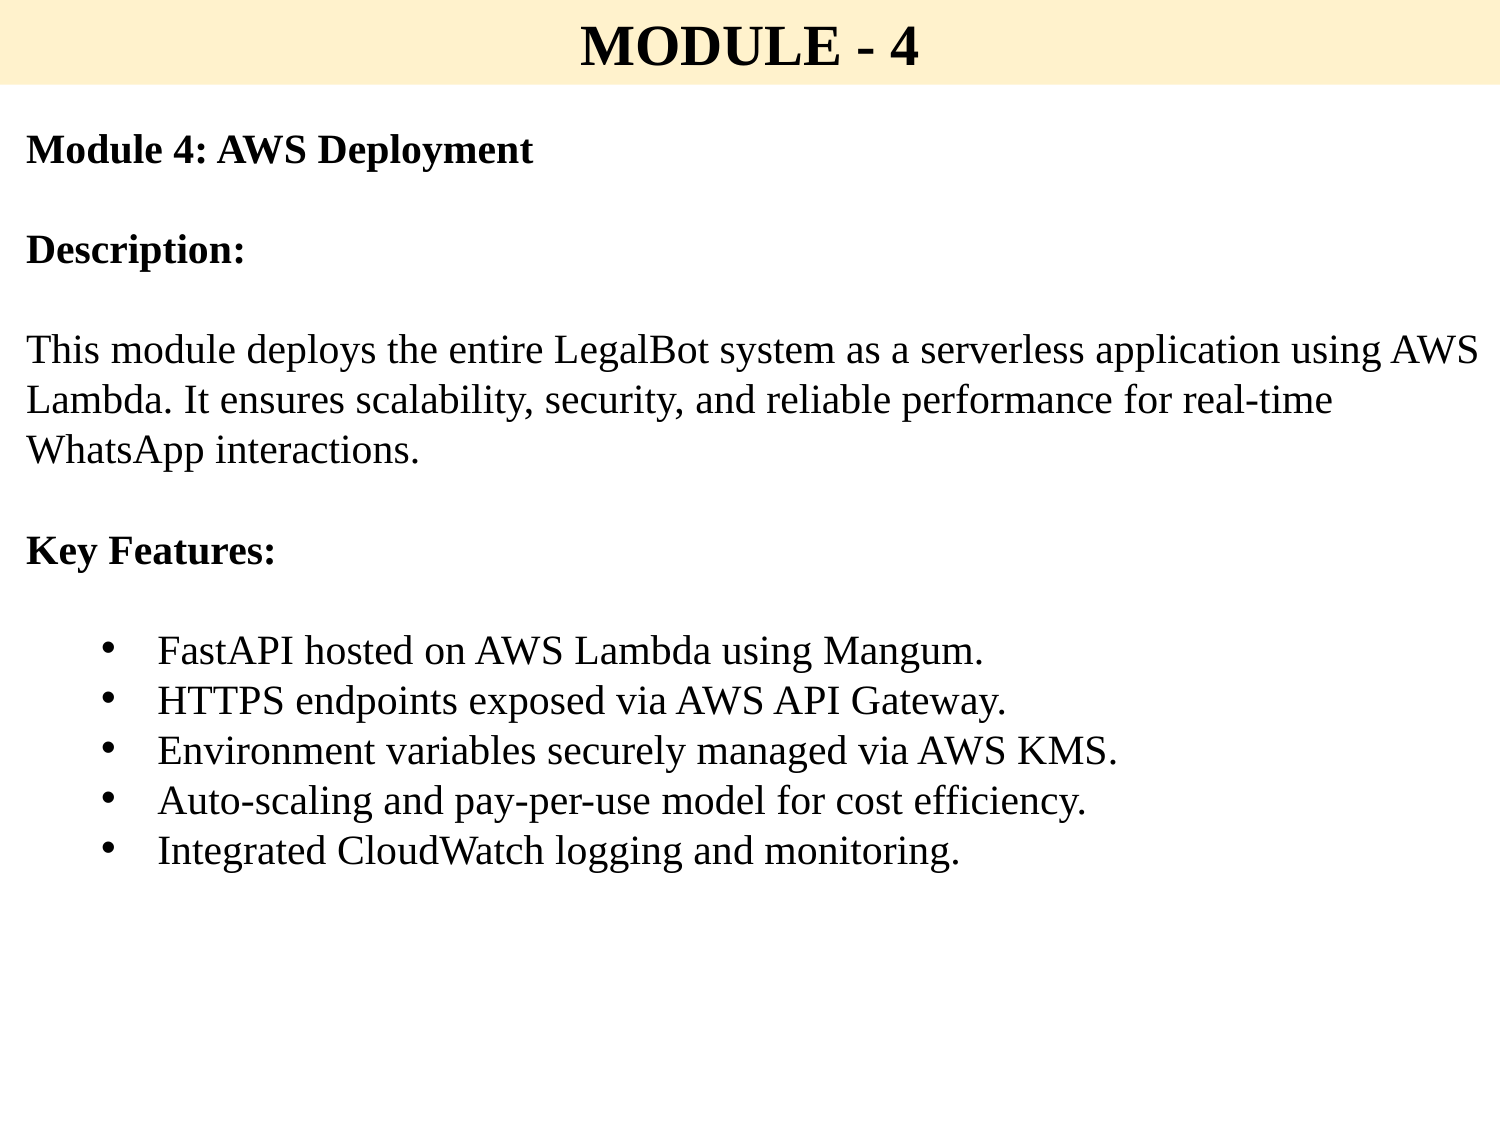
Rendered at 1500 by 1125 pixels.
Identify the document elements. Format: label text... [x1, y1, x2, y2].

text_box Module 4: AWS Deployment Description: This module deploys the entire LegalBot system as a serverless application using AWS Lambda. It ensures scalability, security, and reliable performance for real-time WhatsApp interactions. Key Features: FastAPI hosted on AWS Lambda using Mangum. HTTPS endpoints exposed via AWS API Gateway. Environment variables securely managed via AWS KMS. Auto-scaling and pay-per-use model for cost efficiency. Integrated CloudWatch logging and monitoring. [11, 114, 1500, 880]
text_box MODULE - 4 [0, 0, 1500, 85]
